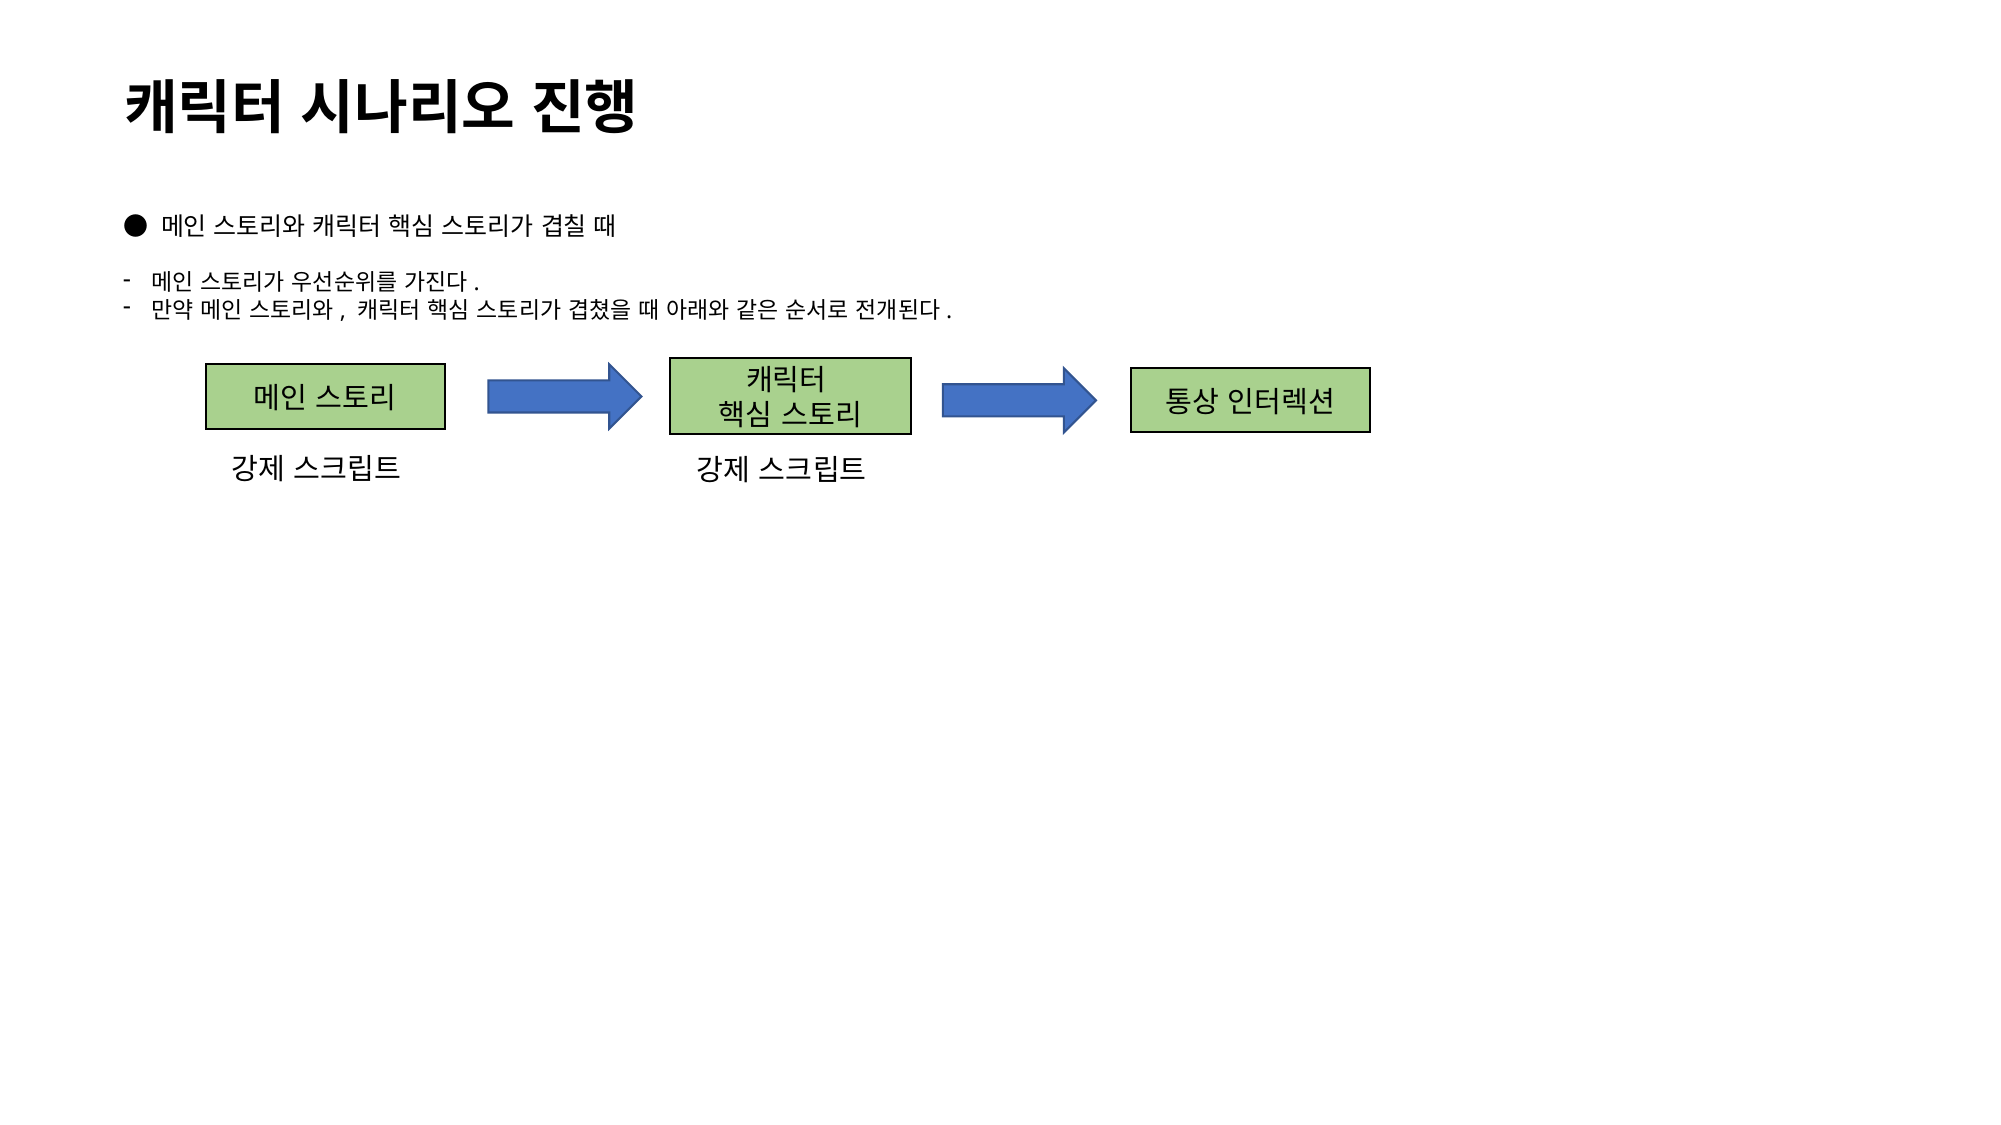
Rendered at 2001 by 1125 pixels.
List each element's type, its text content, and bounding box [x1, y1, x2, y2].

text_box 강제 스크립트 [216, 443, 434, 493]
text_box 캐릭터 시나리오 진행 [109, 62, 1146, 148]
text_box [487, 361, 643, 432]
text_box 캐릭터 핵심 스토리 [669, 357, 912, 435]
text_box 통상 인터렉션 [1130, 367, 1371, 433]
text_box 메인 스토리 [205, 363, 446, 430]
text_box [941, 365, 1098, 436]
text_box ● 메인 스토리와 캐릭터 핵심 스토리가 겹칠 때 메인 스토리가 우선순위를 가진다. 만약 메인 스토리와, 캐릭터 핵심 스토리가 겹쳤을 때 아래와 같은 순서로 전개된다. [108, 203, 1132, 331]
text_box 강제 스크립트 [682, 444, 900, 494]
